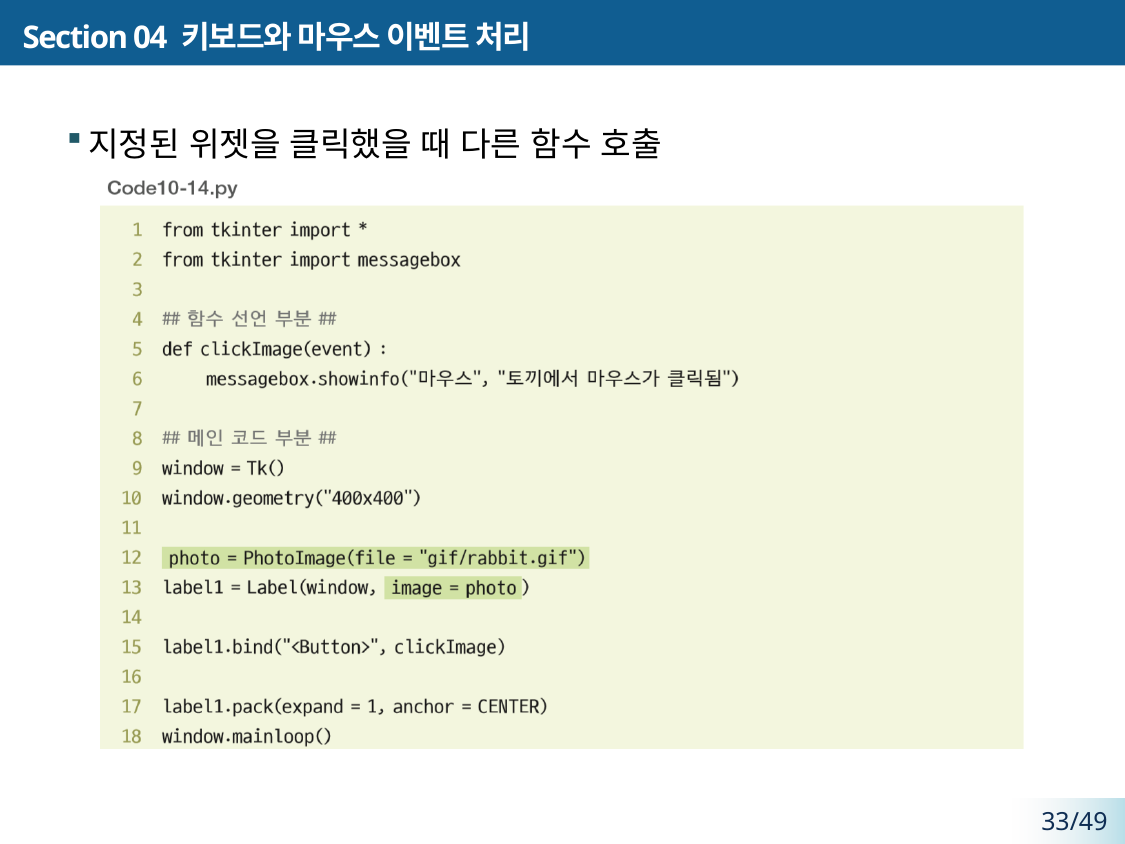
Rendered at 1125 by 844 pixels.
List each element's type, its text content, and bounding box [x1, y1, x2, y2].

picture [99, 177, 1025, 749]
title Section 04 키보드와 마우스 이벤트 처리 [7, 6, 966, 65]
list 지정된 위젯을 클릭했을 때 다른 함수 호출 [7, 95, 1111, 793]
